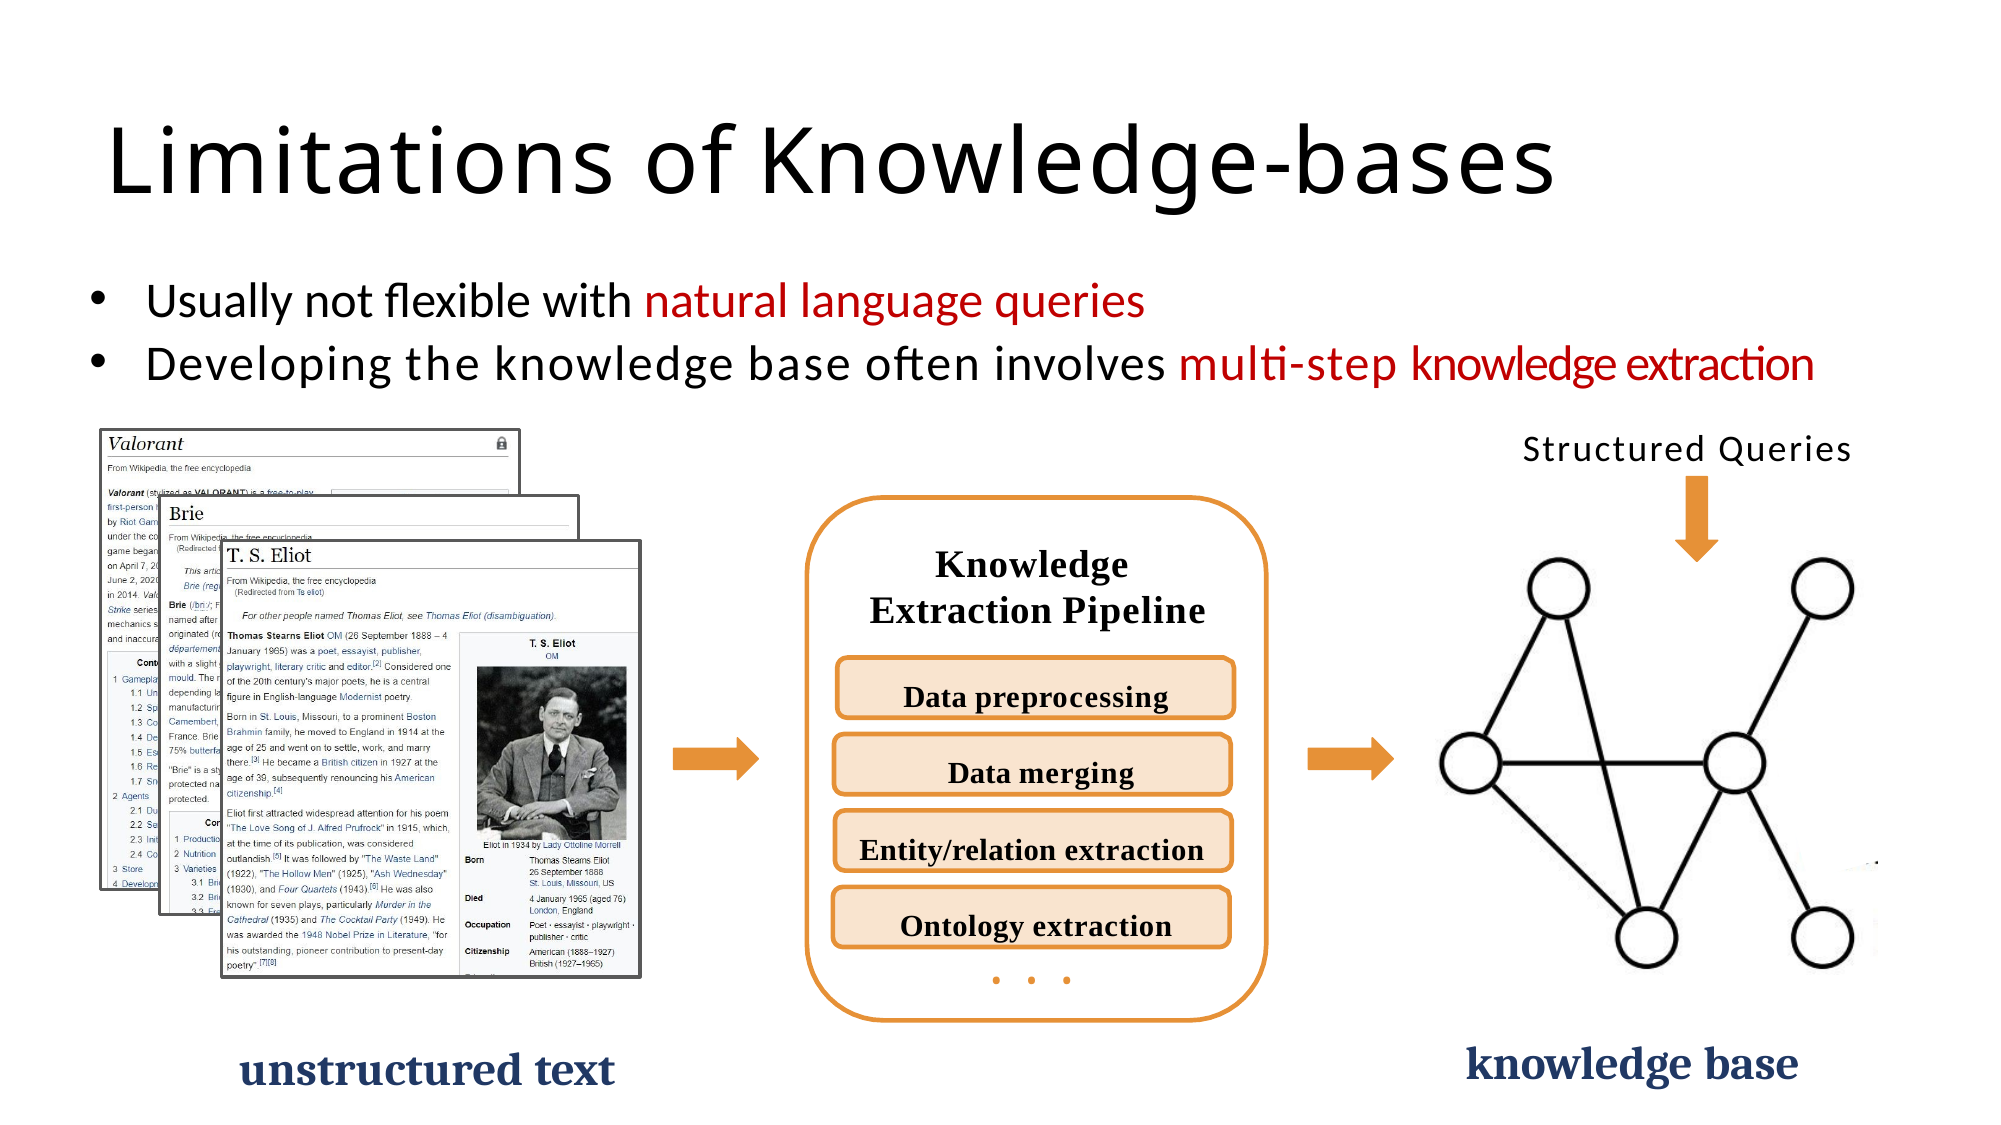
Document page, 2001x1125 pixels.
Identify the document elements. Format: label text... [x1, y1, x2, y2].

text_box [98, 427, 643, 980]
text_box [672, 736, 760, 781]
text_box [803, 494, 1270, 1024]
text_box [1653, 496, 1741, 541]
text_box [1435, 550, 1925, 975]
text_box knowledge base [1462, 1029, 1815, 1089]
title Limitations of Knowledge-bases [102, 59, 1574, 251]
text_box Structured Queries [1508, 417, 1886, 477]
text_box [1307, 736, 1395, 781]
text_box unstructured text [236, 1035, 626, 1095]
text_box Usually not ﬂexible with natural language queries Developing the knowledge base often involves multi-step knowledge extraction [86, 264, 2000, 391]
